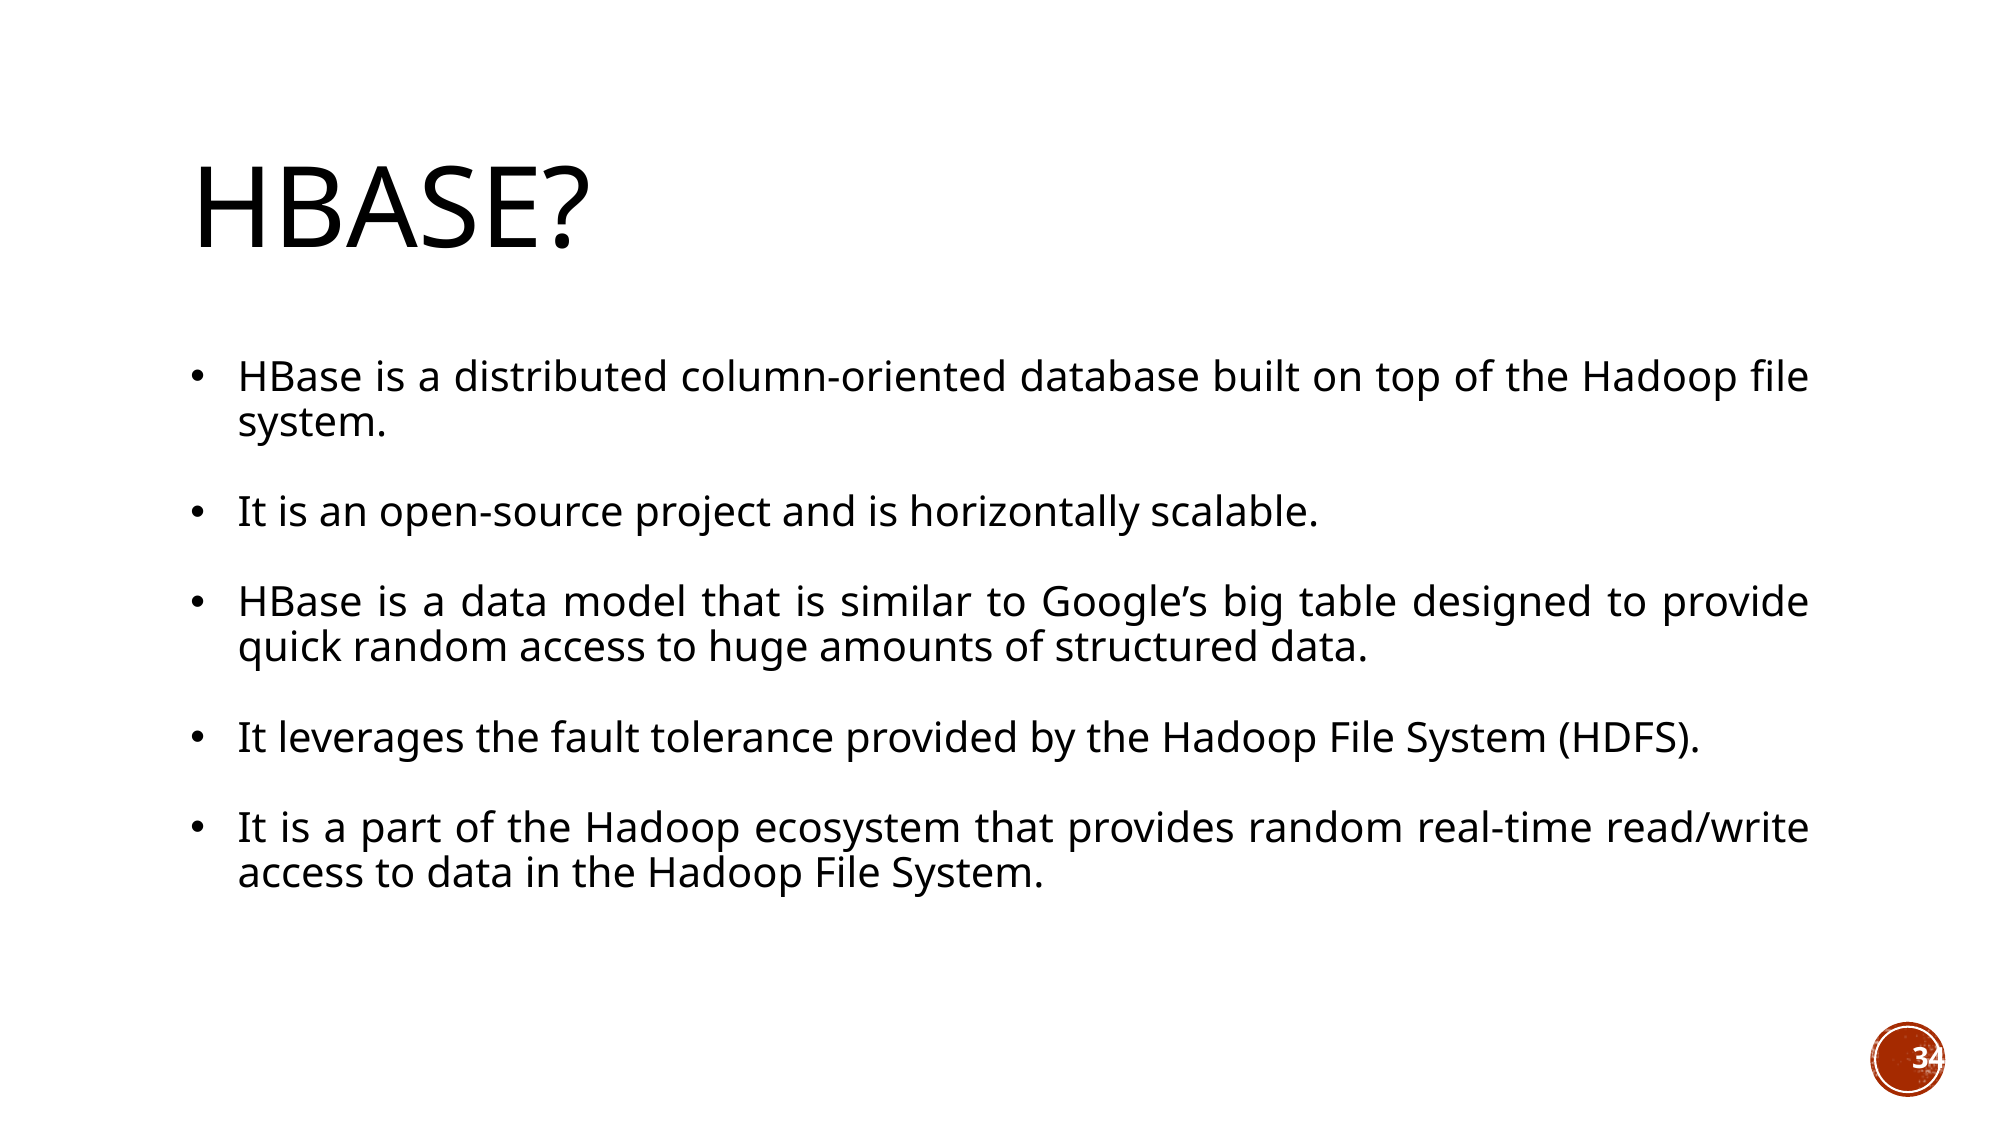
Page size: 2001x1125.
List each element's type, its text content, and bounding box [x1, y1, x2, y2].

slide_number 34 [1855, 1028, 1961, 1089]
title Hbase? [175, 79, 1826, 344]
list HBase is a distributed column-oriented database built on top of the Hadoop file system. It is an open-source project and is horizontally scalable. HBase is a data model that is similar to Google’s big table designed to provide quick random access to huge amounts of structured data. It leverages the fault tolerance provided by the Hadoop File System (HDFS). It is a part of the Hadoop ecosystem that provides random real-time read/write access to data in the Hadoop File System. [175, 348, 1826, 1013]
